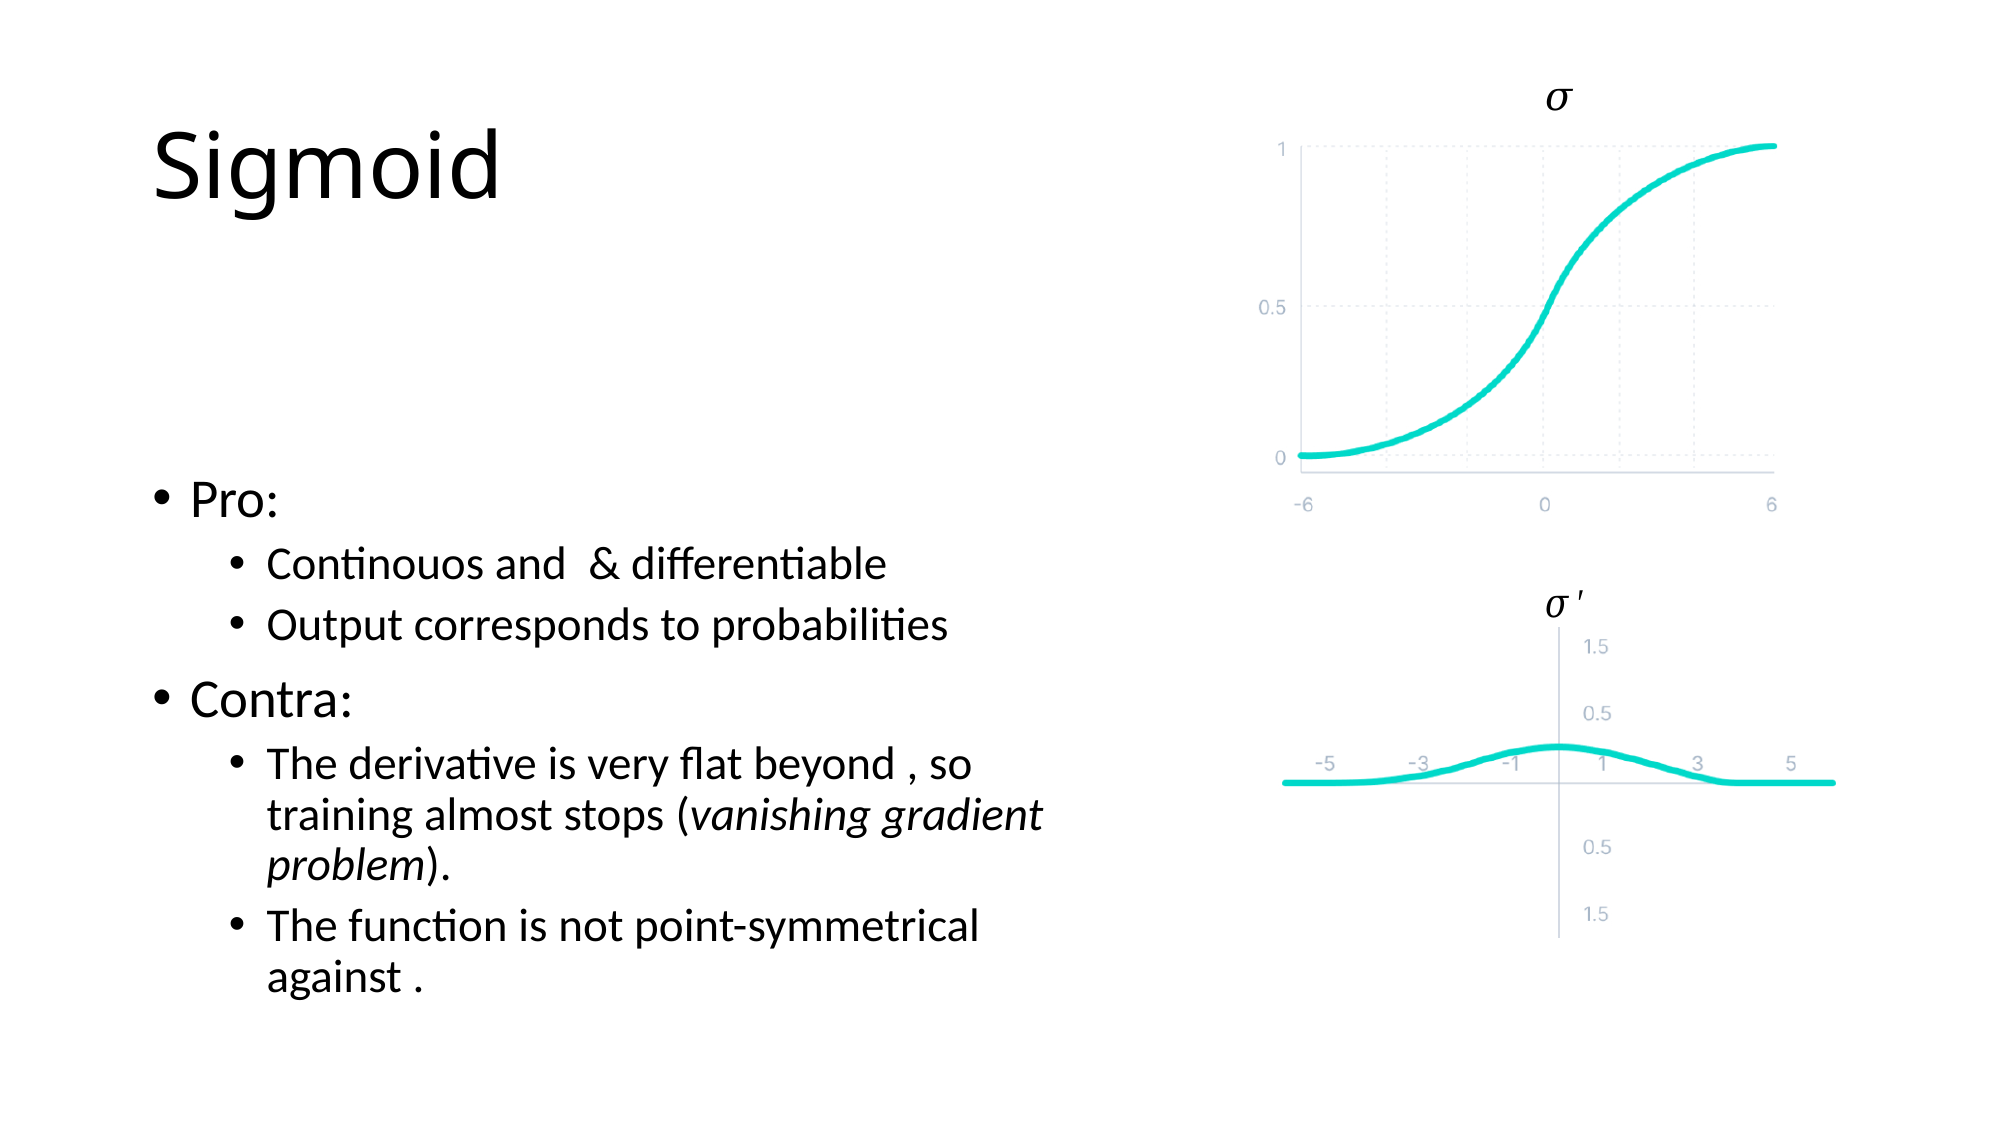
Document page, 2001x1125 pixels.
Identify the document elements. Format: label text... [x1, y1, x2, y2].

title Sigmoid [137, 59, 1863, 278]
picture [1258, 119, 1812, 515]
picture [1274, 627, 1863, 938]
